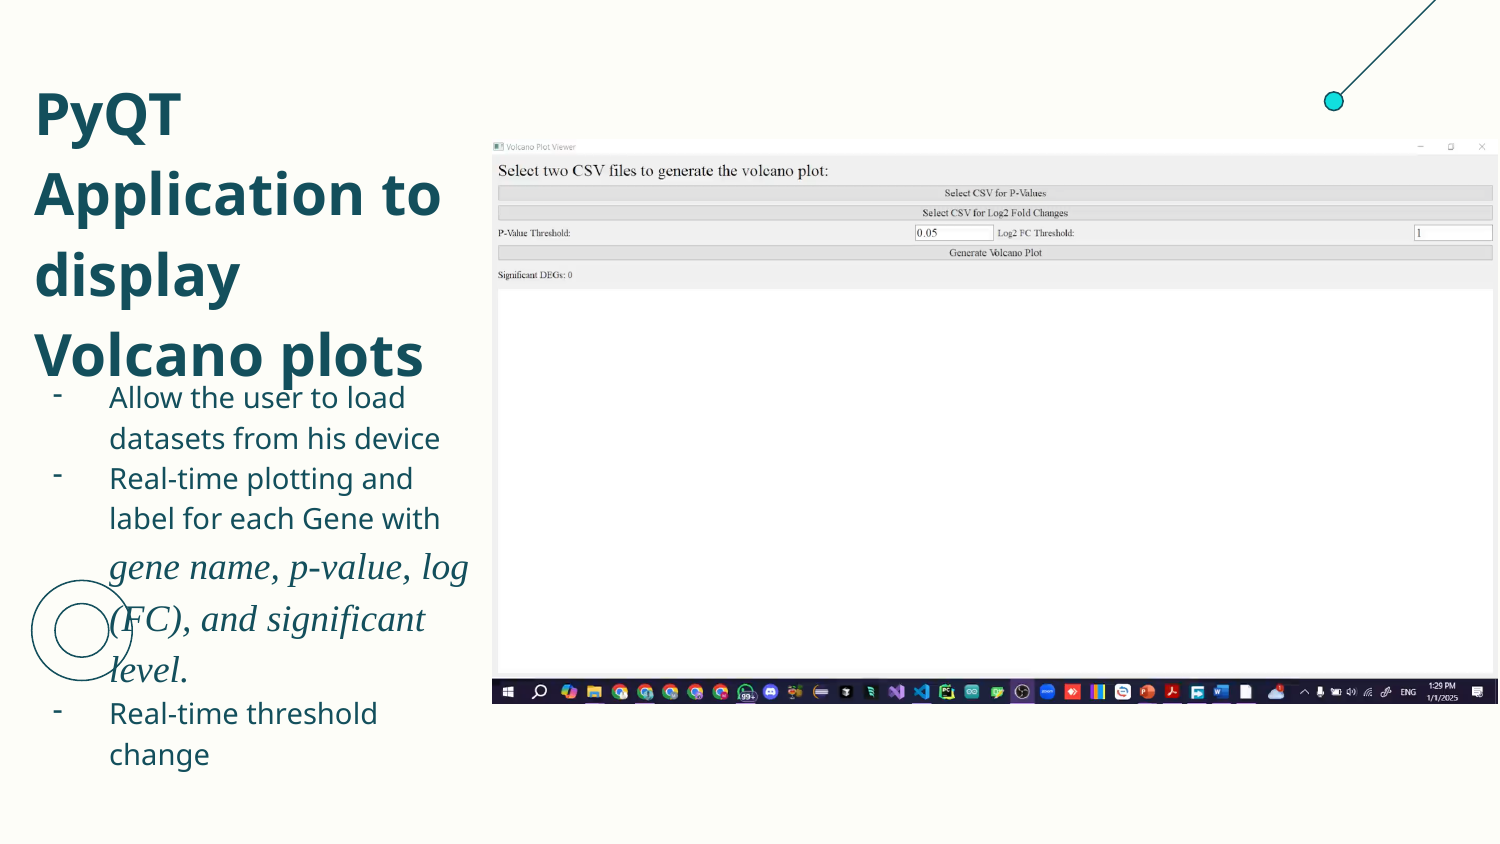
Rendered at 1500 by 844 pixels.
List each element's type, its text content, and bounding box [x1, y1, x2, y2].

title PyQT Application to display Volcano plots [19, 178, 486, 277]
subtitle Allow the user to load datasets from his device Real-time plotting and label for each Gene with gene name, p-value, log (FC), and significant level. Real-time threshold change [19, 359, 486, 558]
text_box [491, 138, 1499, 706]
